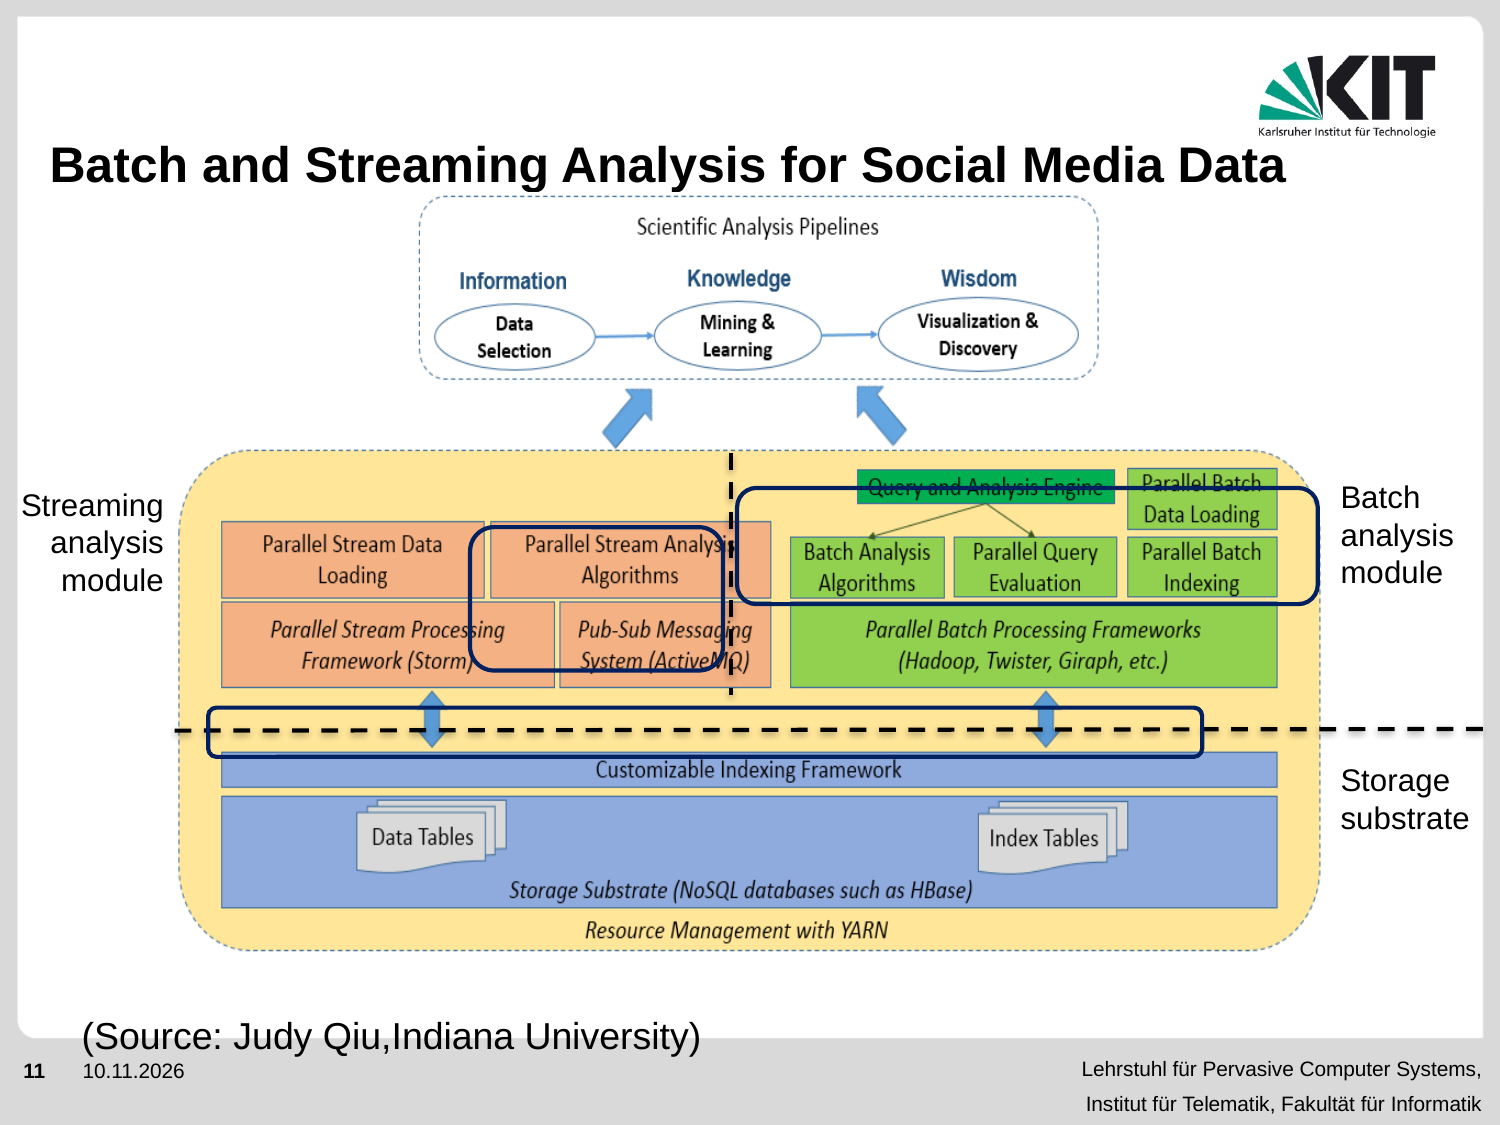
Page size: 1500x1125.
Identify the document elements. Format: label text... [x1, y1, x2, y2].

text_box Batch analysis module [1331, 470, 1500, 598]
text_box (Source: Judy Qiu,Indiana University) [66, 1004, 817, 1110]
title Batch and Streaming Analysis for Social Media Data [49, 5, 1425, 194]
text_box Storage substrate [1331, 753, 1500, 843]
text_box Streaming analysis module [0, 477, 169, 605]
picture [0, 0, 1500, 1125]
